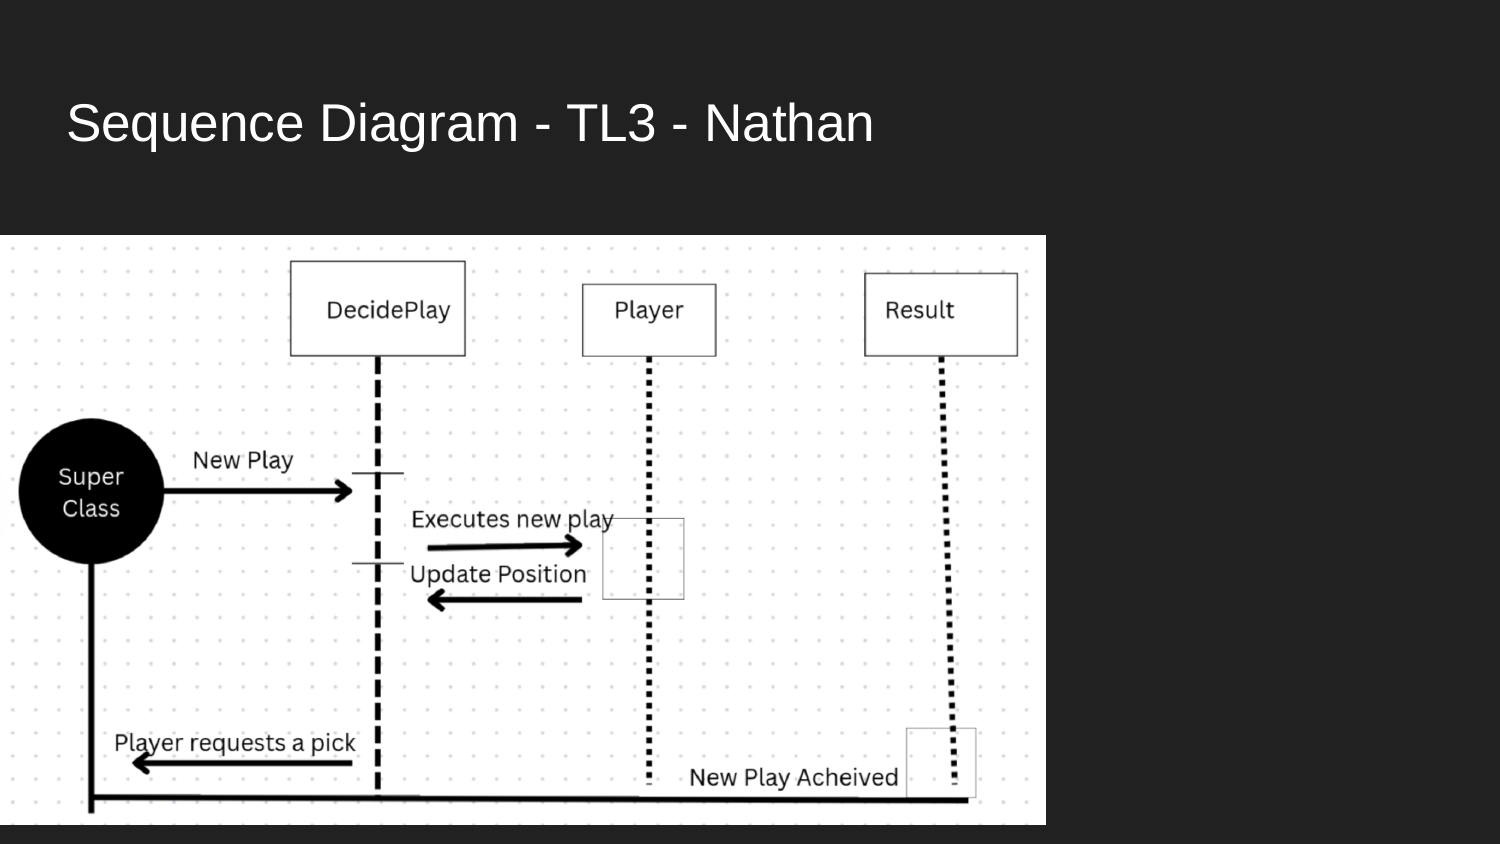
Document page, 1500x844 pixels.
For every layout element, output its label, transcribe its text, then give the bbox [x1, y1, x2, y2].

title Sequence Diagram - TL3 - Nathan [51, 72, 1449, 167]
picture [0, 235, 1046, 825]
